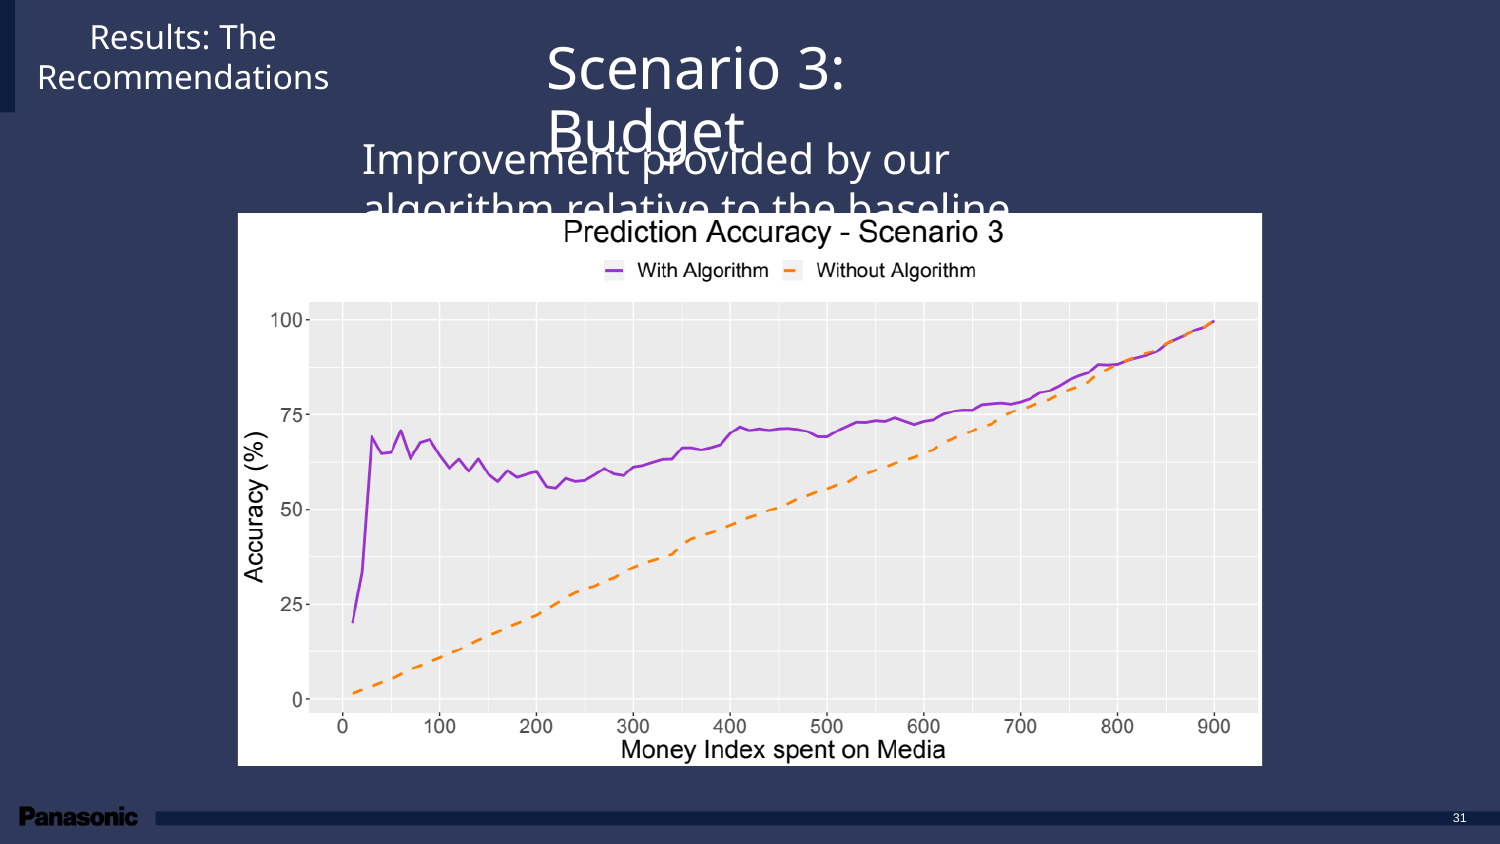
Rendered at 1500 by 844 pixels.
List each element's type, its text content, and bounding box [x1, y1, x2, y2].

text_box Results: The Recommendations [11, 8, 356, 104]
picture [237, 212, 1263, 766]
picture [19, 806, 138, 826]
text_box Improvement provided by our algorithm relative to the baseline [347, 125, 1153, 211]
title Scenario 3: Budget [531, 45, 969, 125]
slide_number 31 [1411, 807, 1482, 829]
